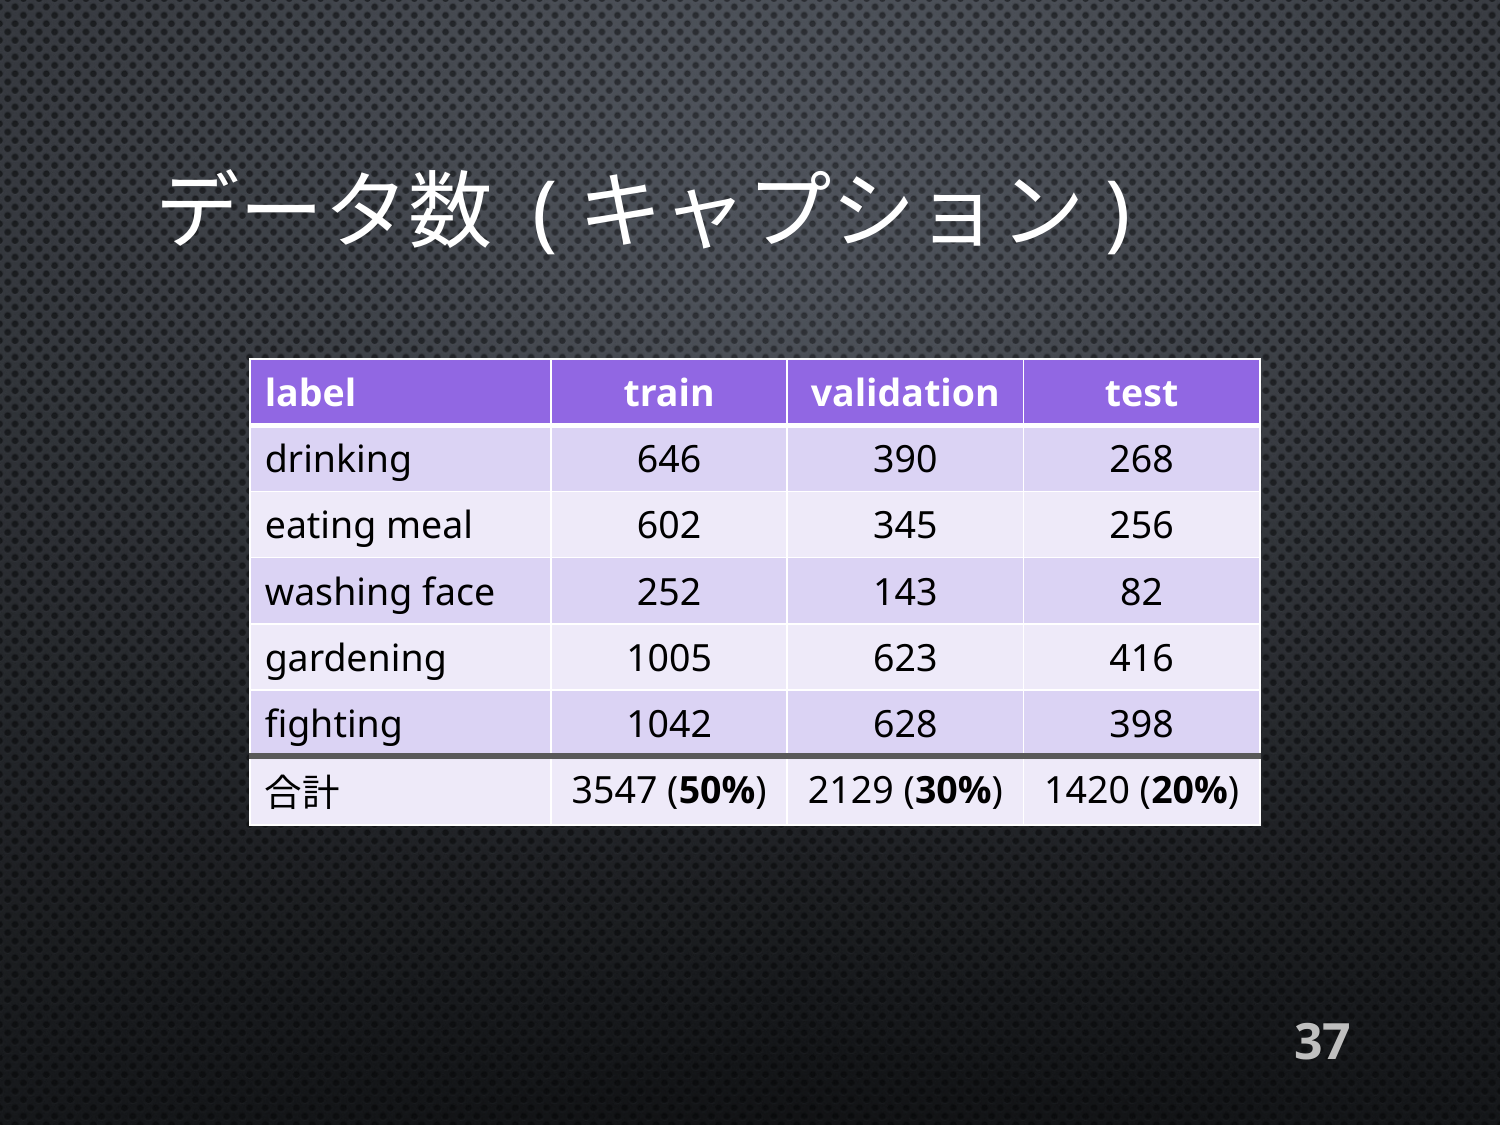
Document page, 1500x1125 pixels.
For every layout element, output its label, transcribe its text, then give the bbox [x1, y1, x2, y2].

table_cell 268 [1024, 428, 1259, 491]
table_cell 252 [552, 558, 786, 623]
table_cell gardening [251, 625, 550, 689]
table_cell 602 [552, 492, 786, 557]
title データ数 (キャプション) [140, 140, 1360, 276]
table_cell 623 [788, 625, 1023, 689]
table_cell 646 [552, 428, 786, 491]
table_cell 345 [788, 492, 1023, 557]
table_cell 合計 [251, 759, 550, 824]
table_cell 2129 (30%) [788, 759, 1023, 824]
table_cell fighting [251, 691, 550, 753]
table_header validation [788, 360, 1023, 423]
table_cell eating meal [251, 492, 550, 557]
table_cell 82 [1024, 558, 1259, 623]
table_header train [552, 360, 786, 423]
table_cell 256 [1024, 492, 1259, 557]
table_header label [251, 360, 550, 423]
table_cell washing face [251, 558, 550, 623]
table_cell 398 [1024, 691, 1259, 753]
table_cell 1042 [552, 691, 786, 753]
table_cell drinking [251, 428, 550, 491]
table_cell 390 [788, 428, 1023, 491]
table_cell 628 [788, 691, 1023, 753]
slide_number 37 [1171, 1013, 1367, 1074]
table_cell 1420 (20%) [1024, 759, 1259, 824]
table_cell 416 [1024, 625, 1259, 689]
table_cell 143 [788, 558, 1023, 623]
table_cell 3547 (50%) [552, 759, 786, 824]
table_header test [1024, 360, 1259, 423]
table_cell 1005 [552, 625, 786, 689]
